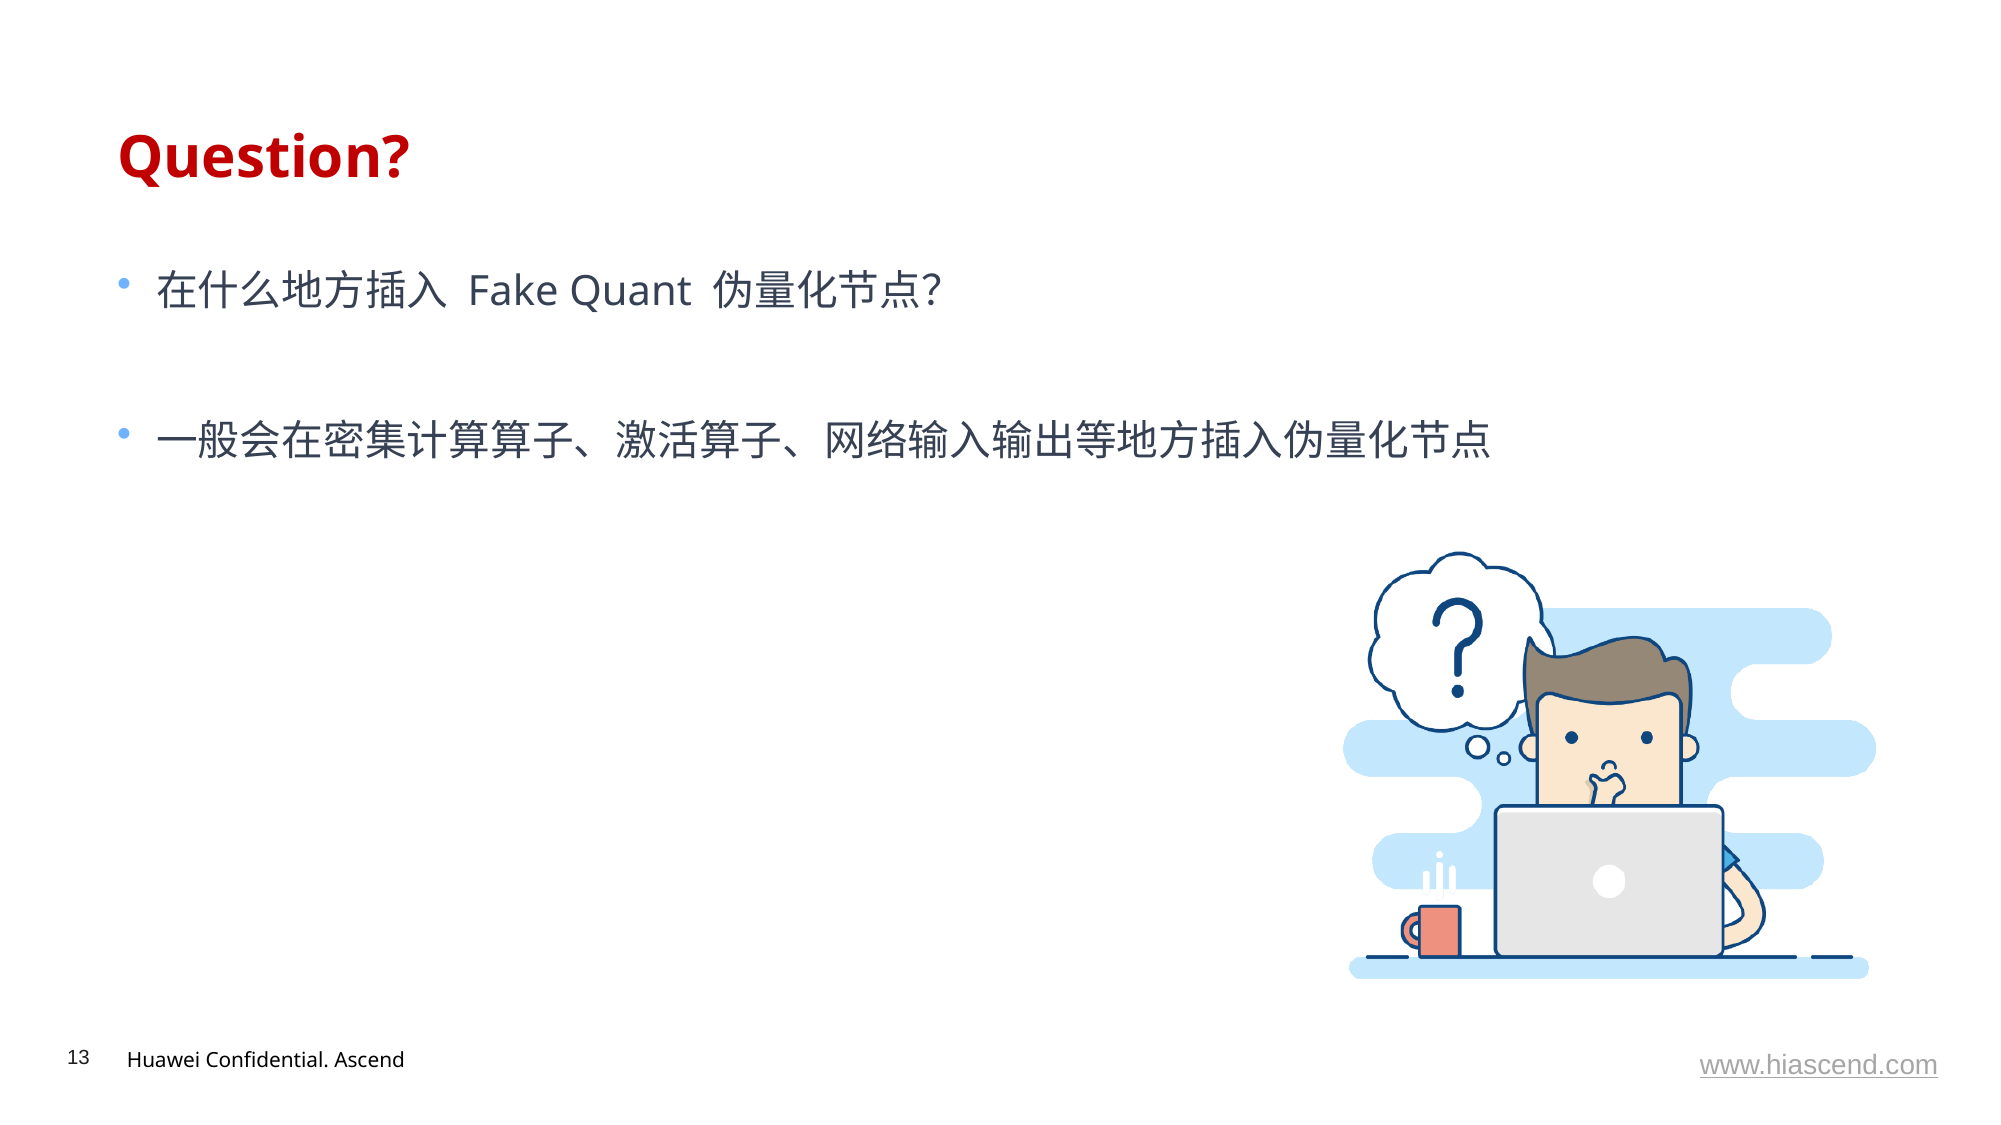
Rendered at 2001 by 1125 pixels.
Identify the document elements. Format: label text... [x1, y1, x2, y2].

list 在什么地方插入 Fake Quant 伪量化节点？ 一般会在密集计算算子、激活算子、网络输入输出等地方插入伪量化节点 [102, 231, 1901, 988]
title Question? [102, 111, 1901, 209]
picture [1329, 539, 1895, 988]
